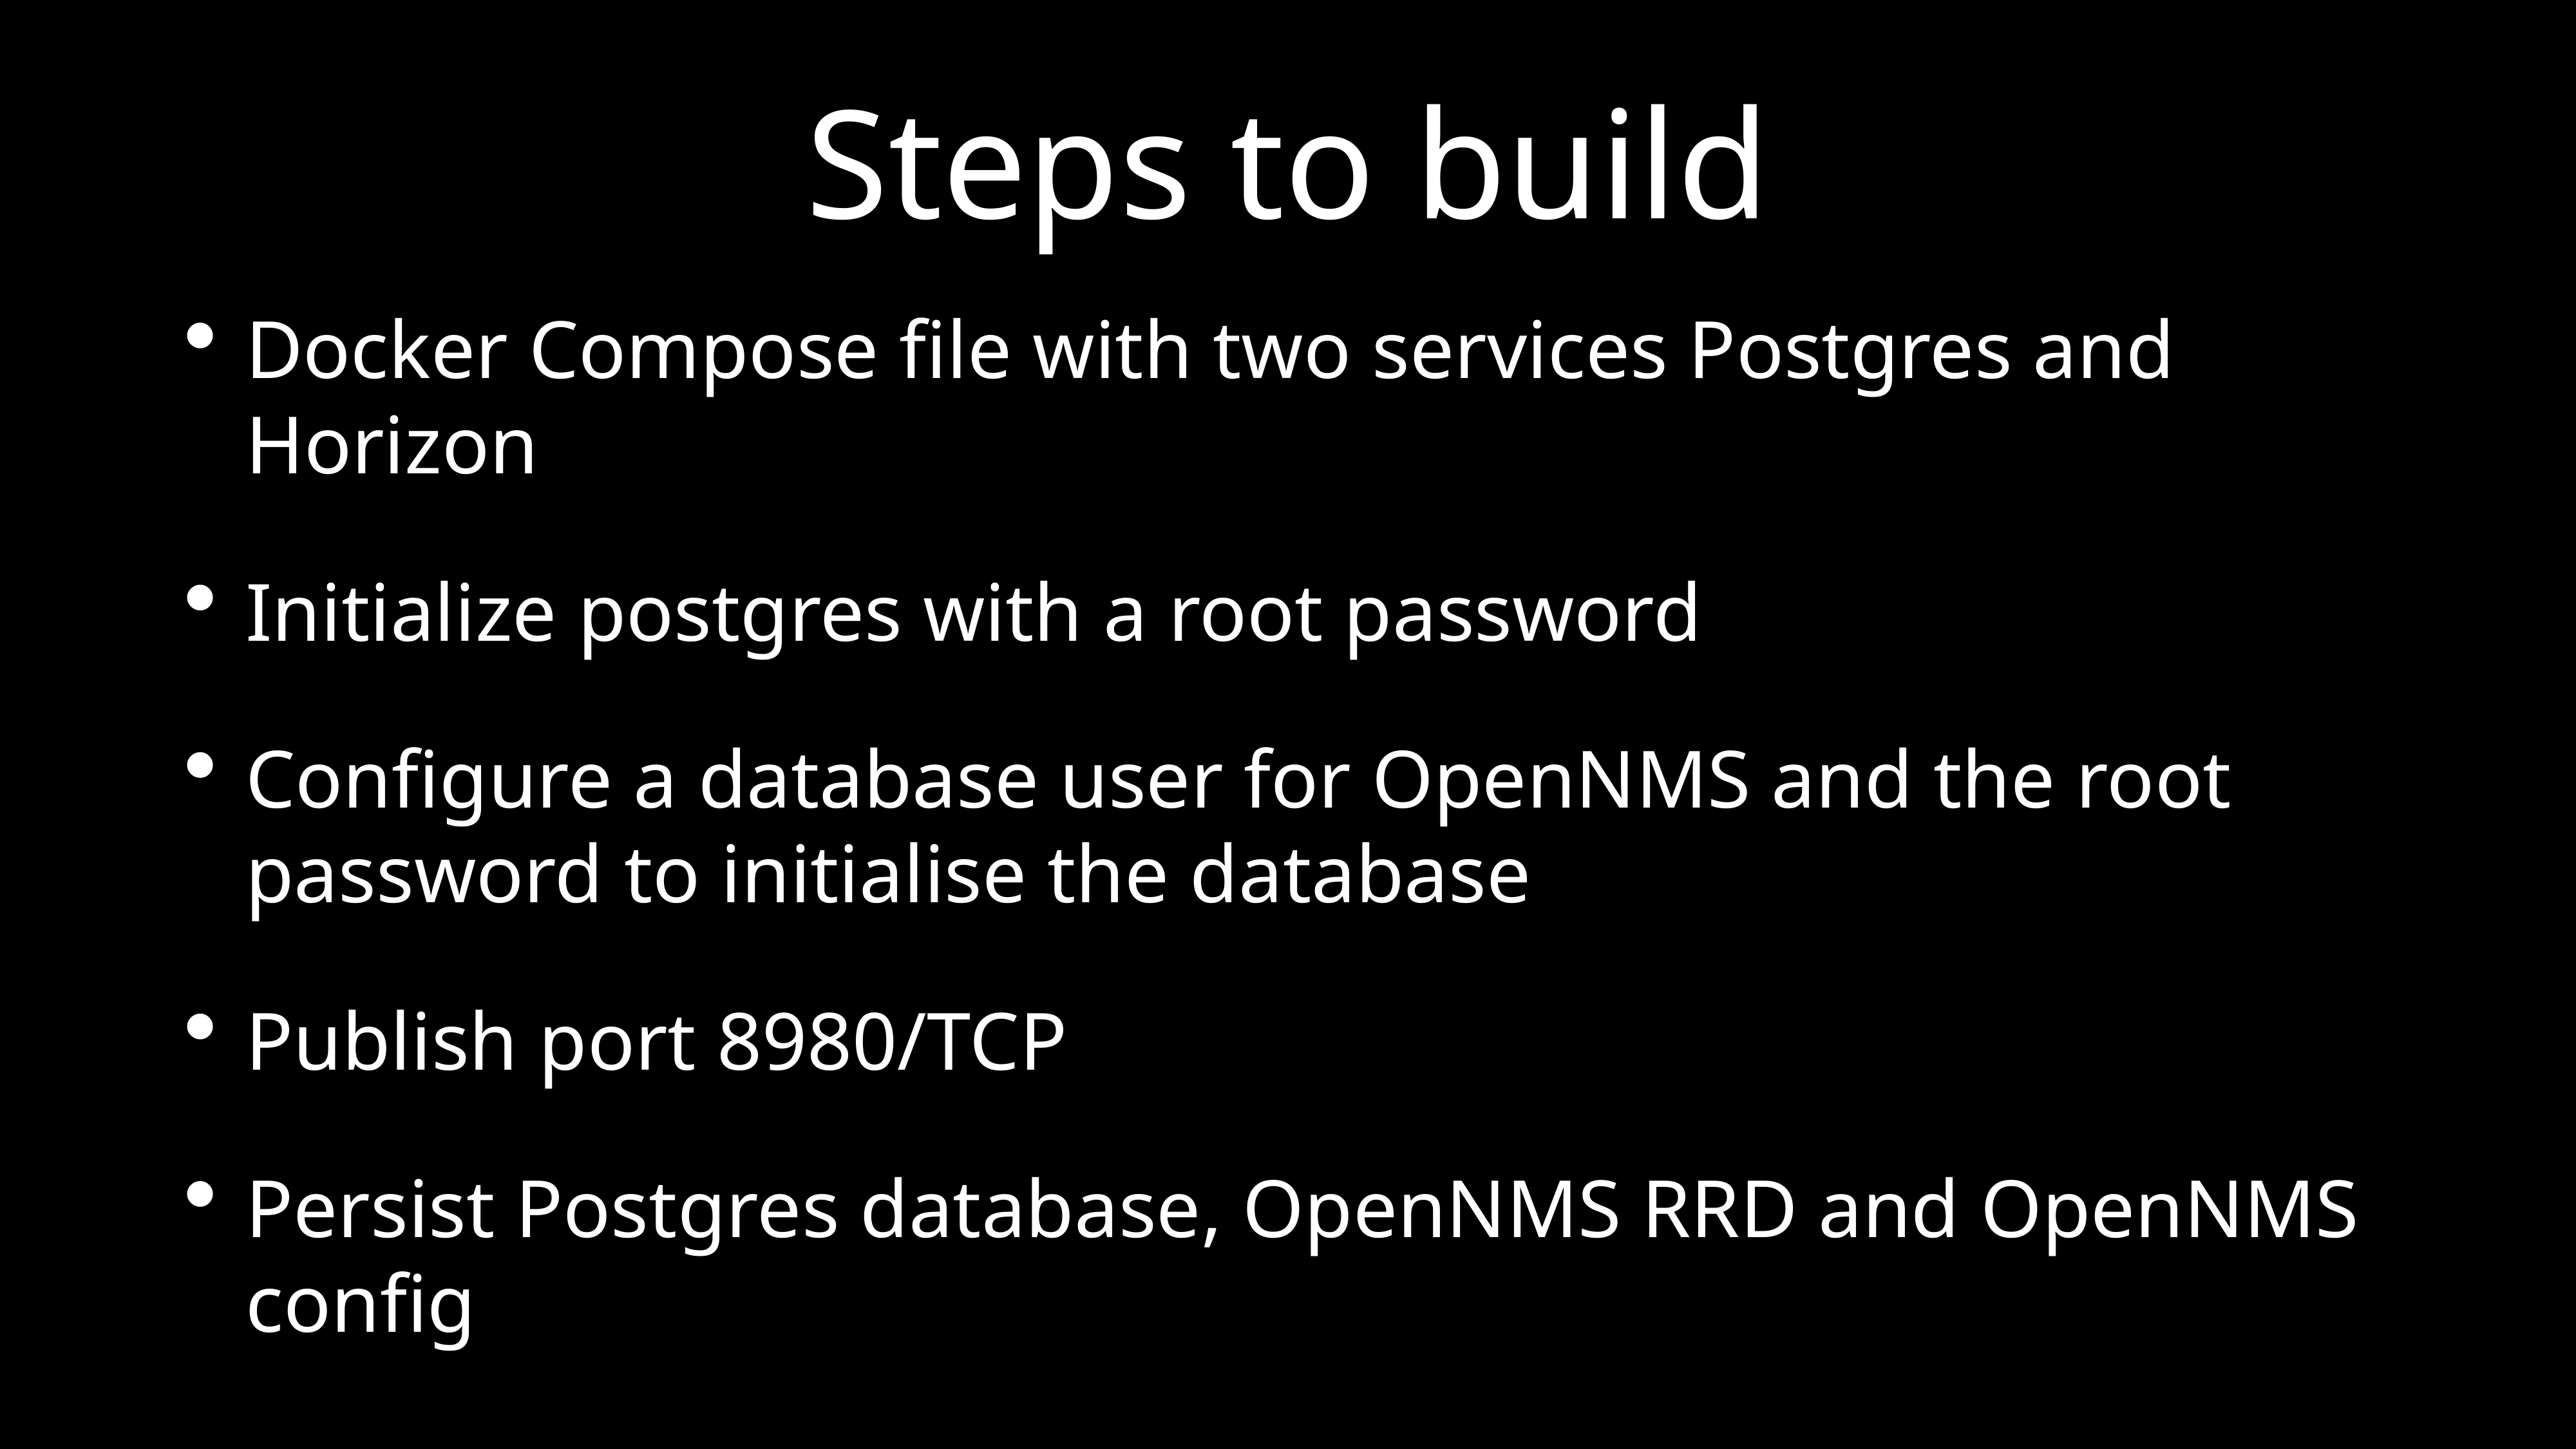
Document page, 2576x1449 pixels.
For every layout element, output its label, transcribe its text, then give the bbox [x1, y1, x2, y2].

title Steps to build [178, 37, 2398, 279]
list Docker Compose file with two services Postgres and Horizon Initialize postgres with a root password Configure a database user for OpenNMS and the root password to initialise the database Publish port 8980/TCP Persist Postgres database, OpenNMS RRD and OpenNMS config [178, 332, 2398, 1316]
